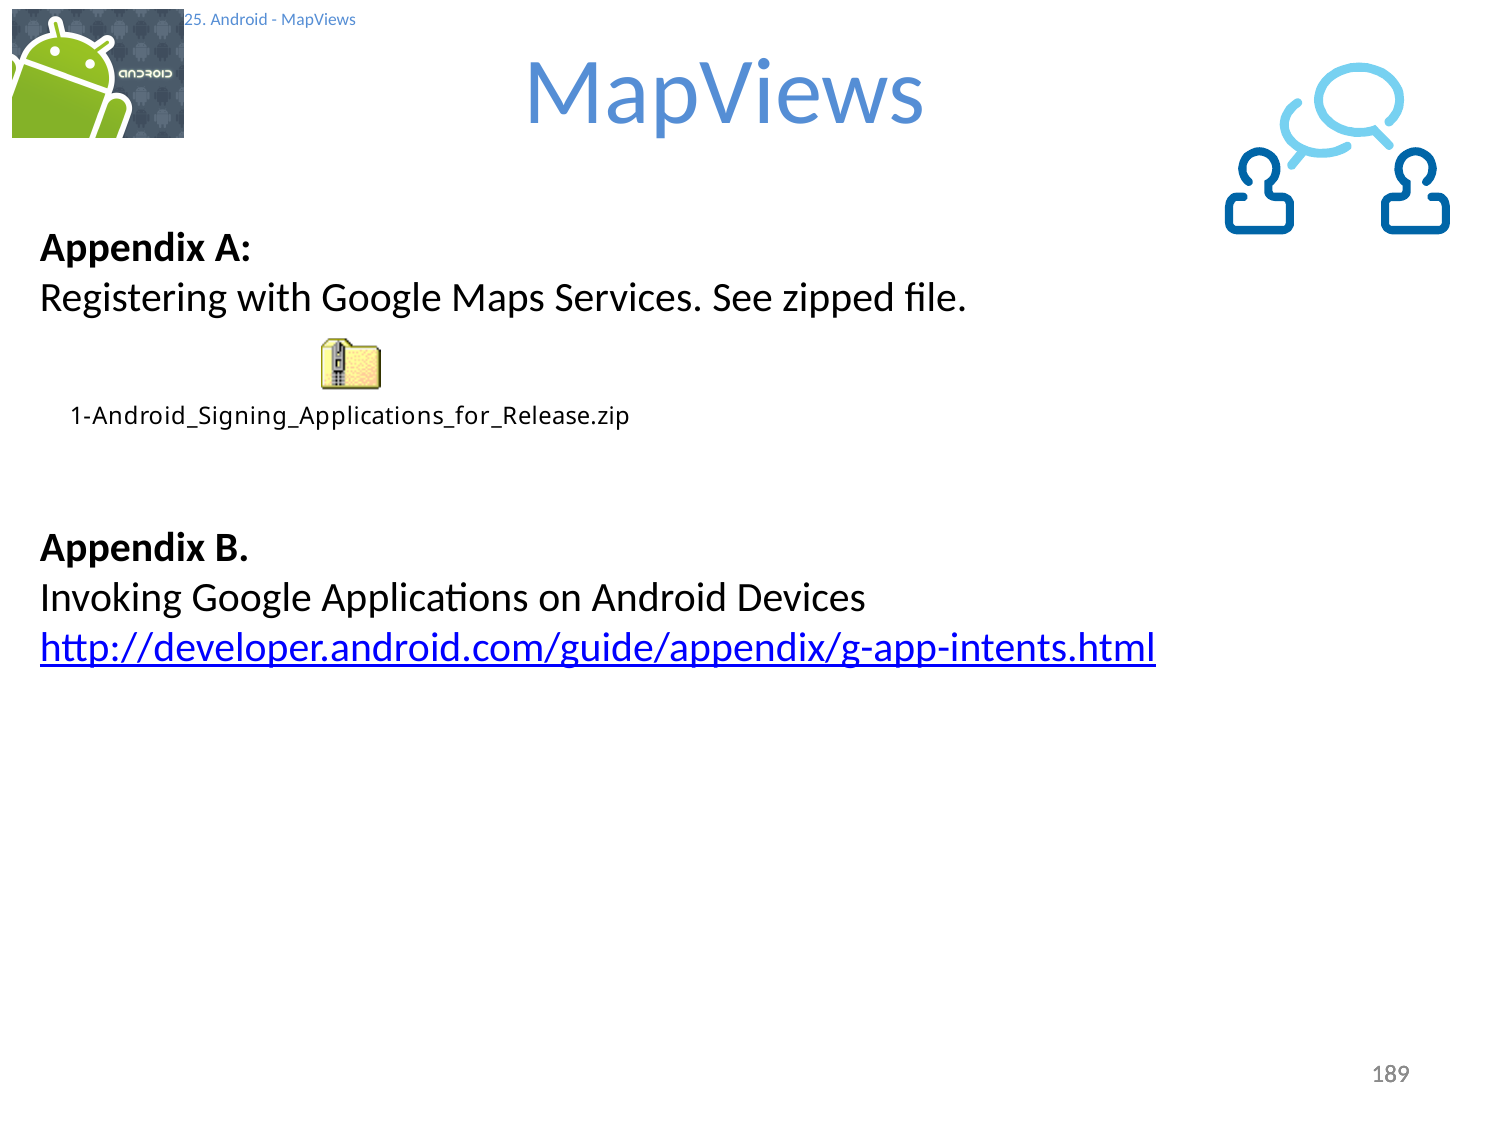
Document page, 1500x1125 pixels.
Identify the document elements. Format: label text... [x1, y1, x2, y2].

picture [12, 9, 184, 138]
picture [1224, 62, 1451, 235]
text_box 189 [1074, 1042, 1425, 1103]
text_box Appendix A: Registering with Google Maps Services. See zipped file. Appendix B. Invoking Google Applications on Android Devices http://developer.android.com/guide/appendix/g-app-intents.html [24, 212, 1425, 908]
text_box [37, 337, 665, 438]
text_box 25. Android - MapViews MapViews [49, 7, 1400, 150]
